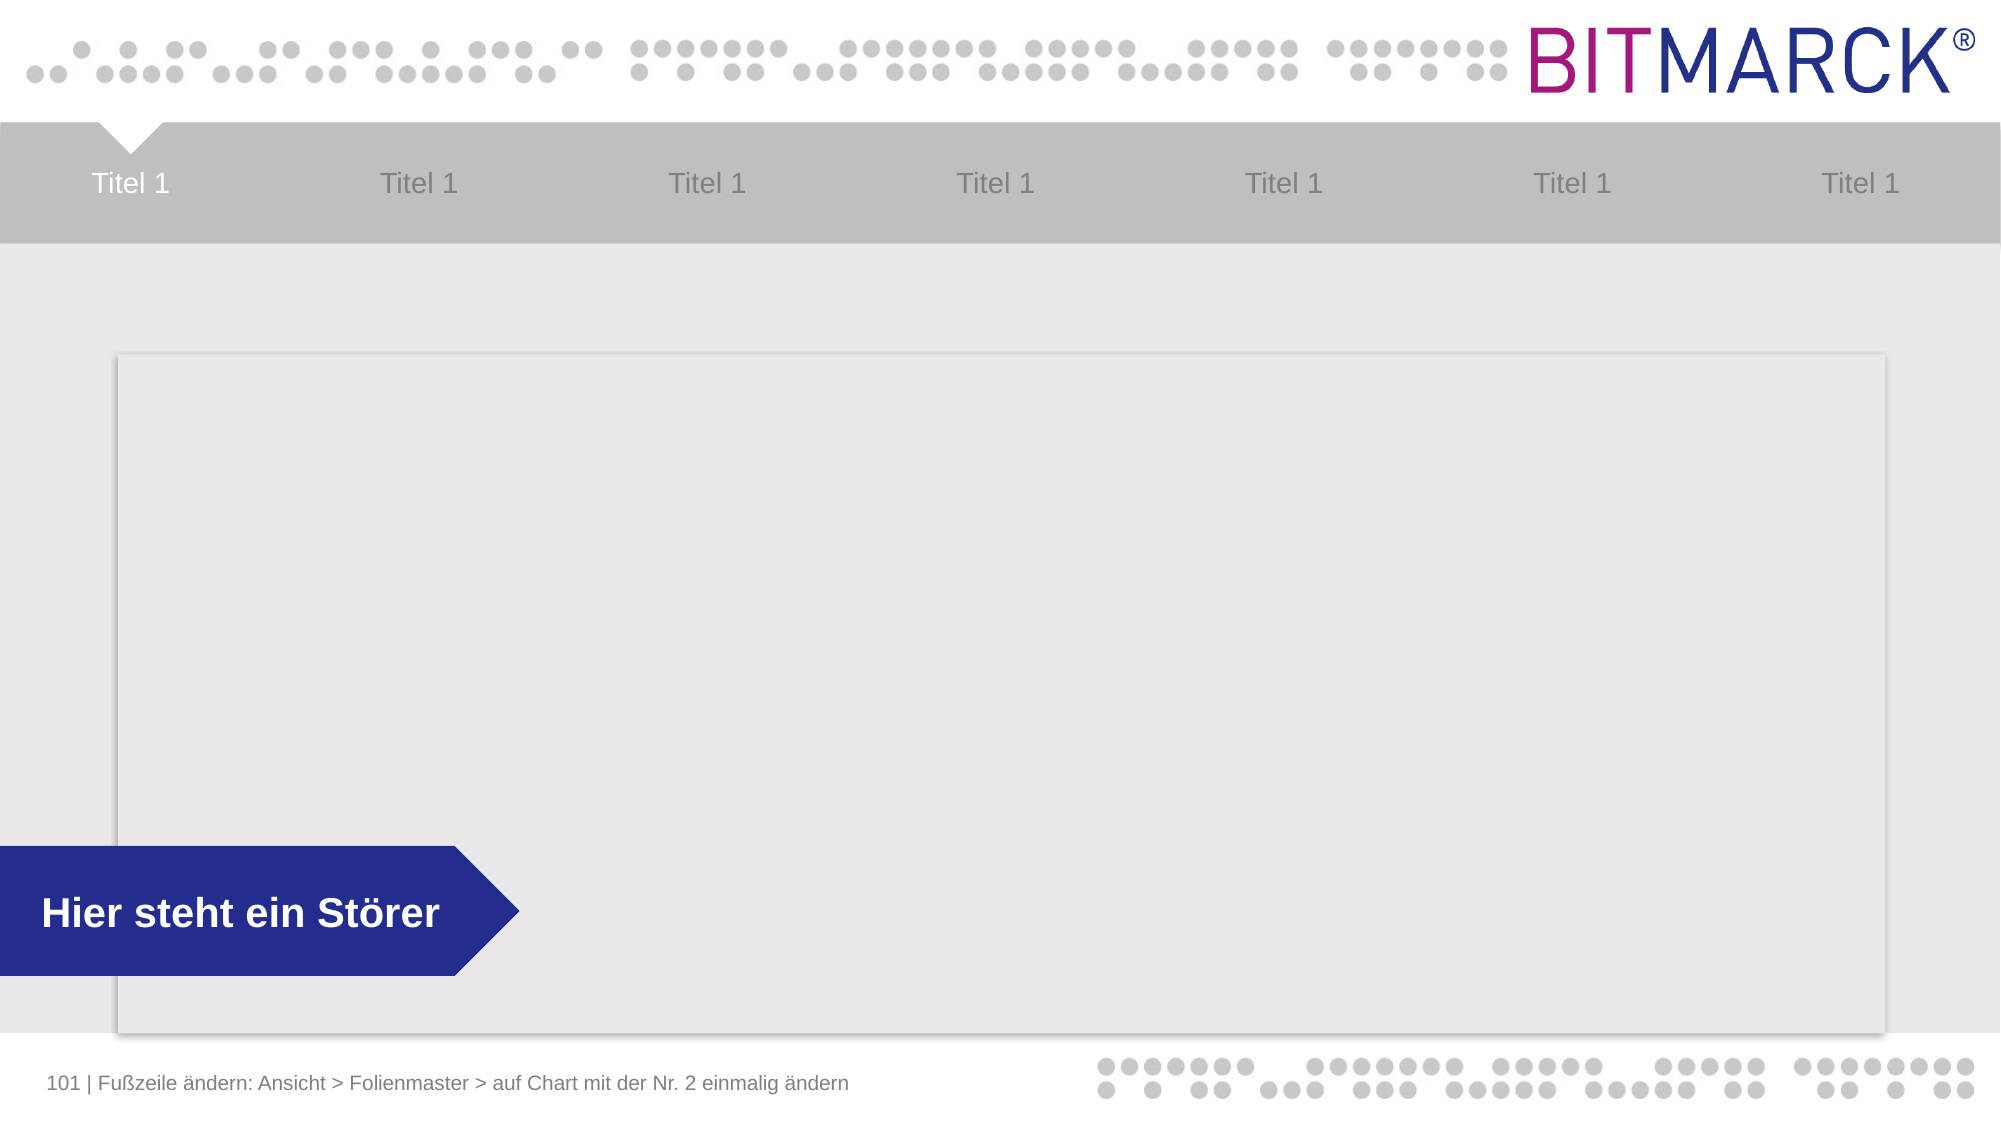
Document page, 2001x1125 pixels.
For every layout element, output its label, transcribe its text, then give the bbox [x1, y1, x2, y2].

picture [25, 22, 1508, 101]
picture [1080, 1040, 1975, 1100]
text_box Hier steht ein Störer [0, 843, 522, 978]
picture [1531, 27, 1975, 93]
